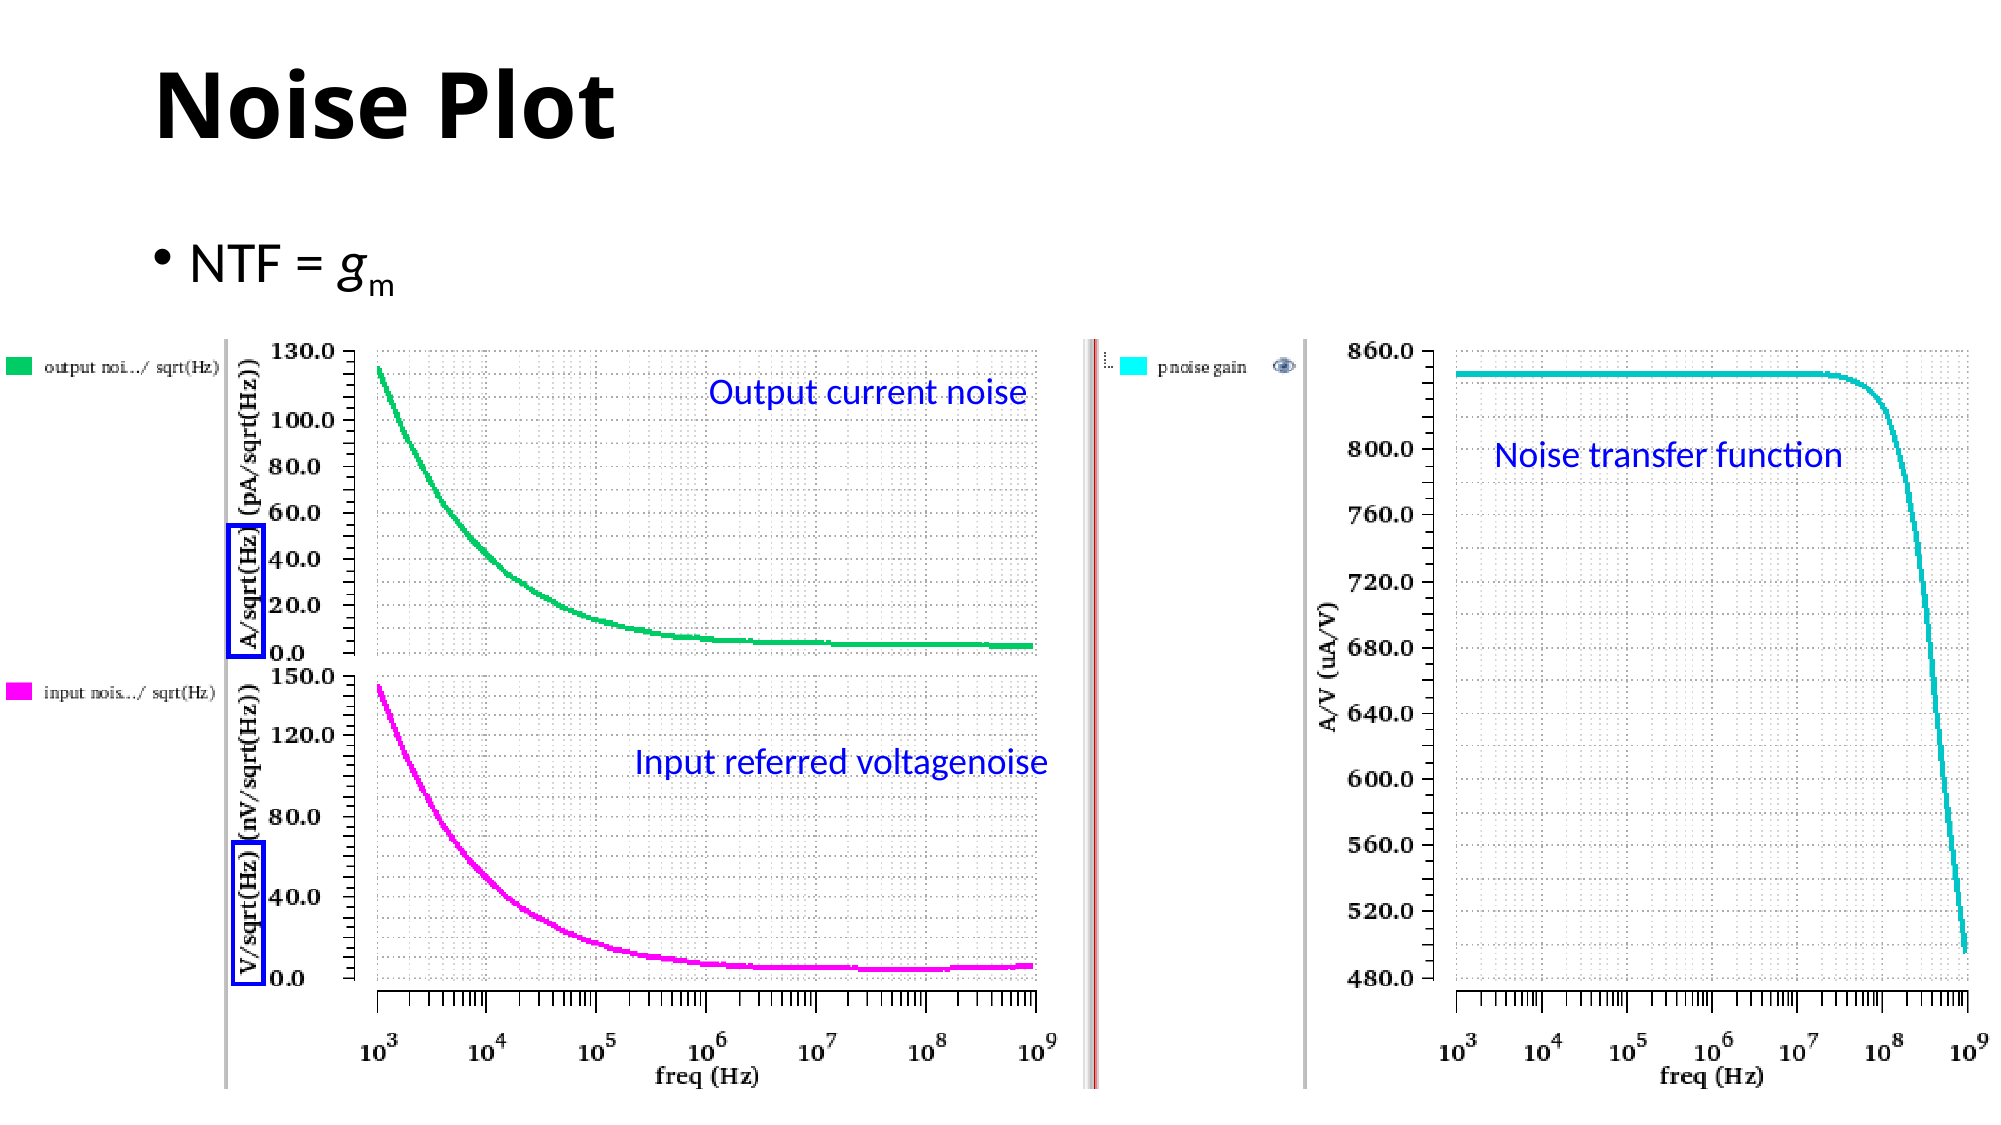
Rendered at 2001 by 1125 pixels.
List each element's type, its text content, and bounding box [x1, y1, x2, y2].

title Noise Plot [137, 0, 1863, 217]
picture [0, 339, 2000, 1089]
list NTF = gm [137, 217, 1863, 339]
